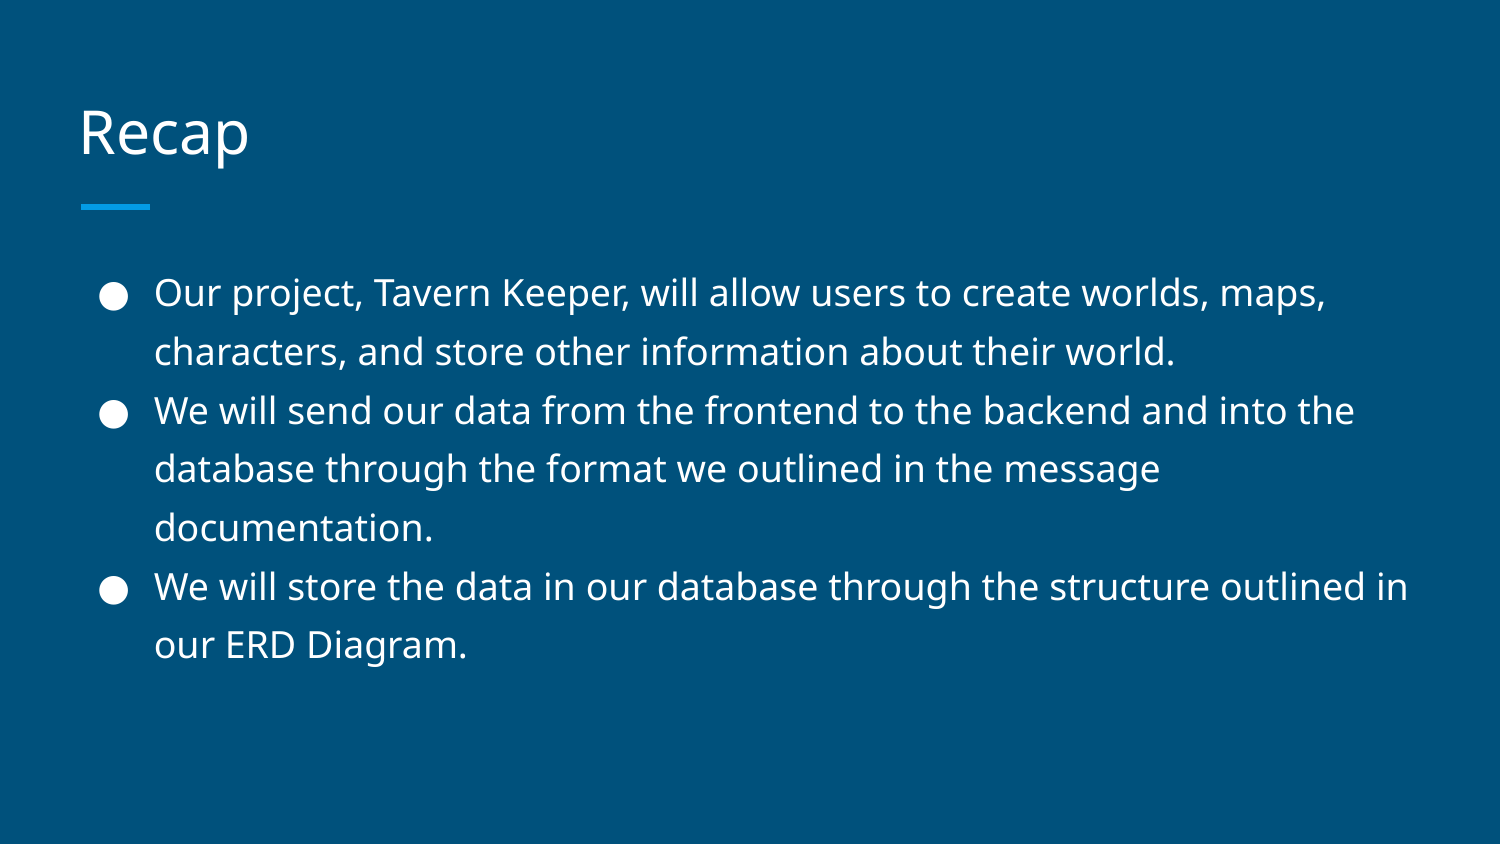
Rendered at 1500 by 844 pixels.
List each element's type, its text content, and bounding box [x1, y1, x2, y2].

list Our project, Tavern Keeper, will allow users to create worlds, maps, characters, and store other information about their world. We will send our data from the frontend to the backend and into the database through the format we outlined in the message documentation. We will store the data in our database through the structure outlined in our ERD Diagram. [63, 244, 1437, 750]
title Recap [63, 75, 1437, 188]
